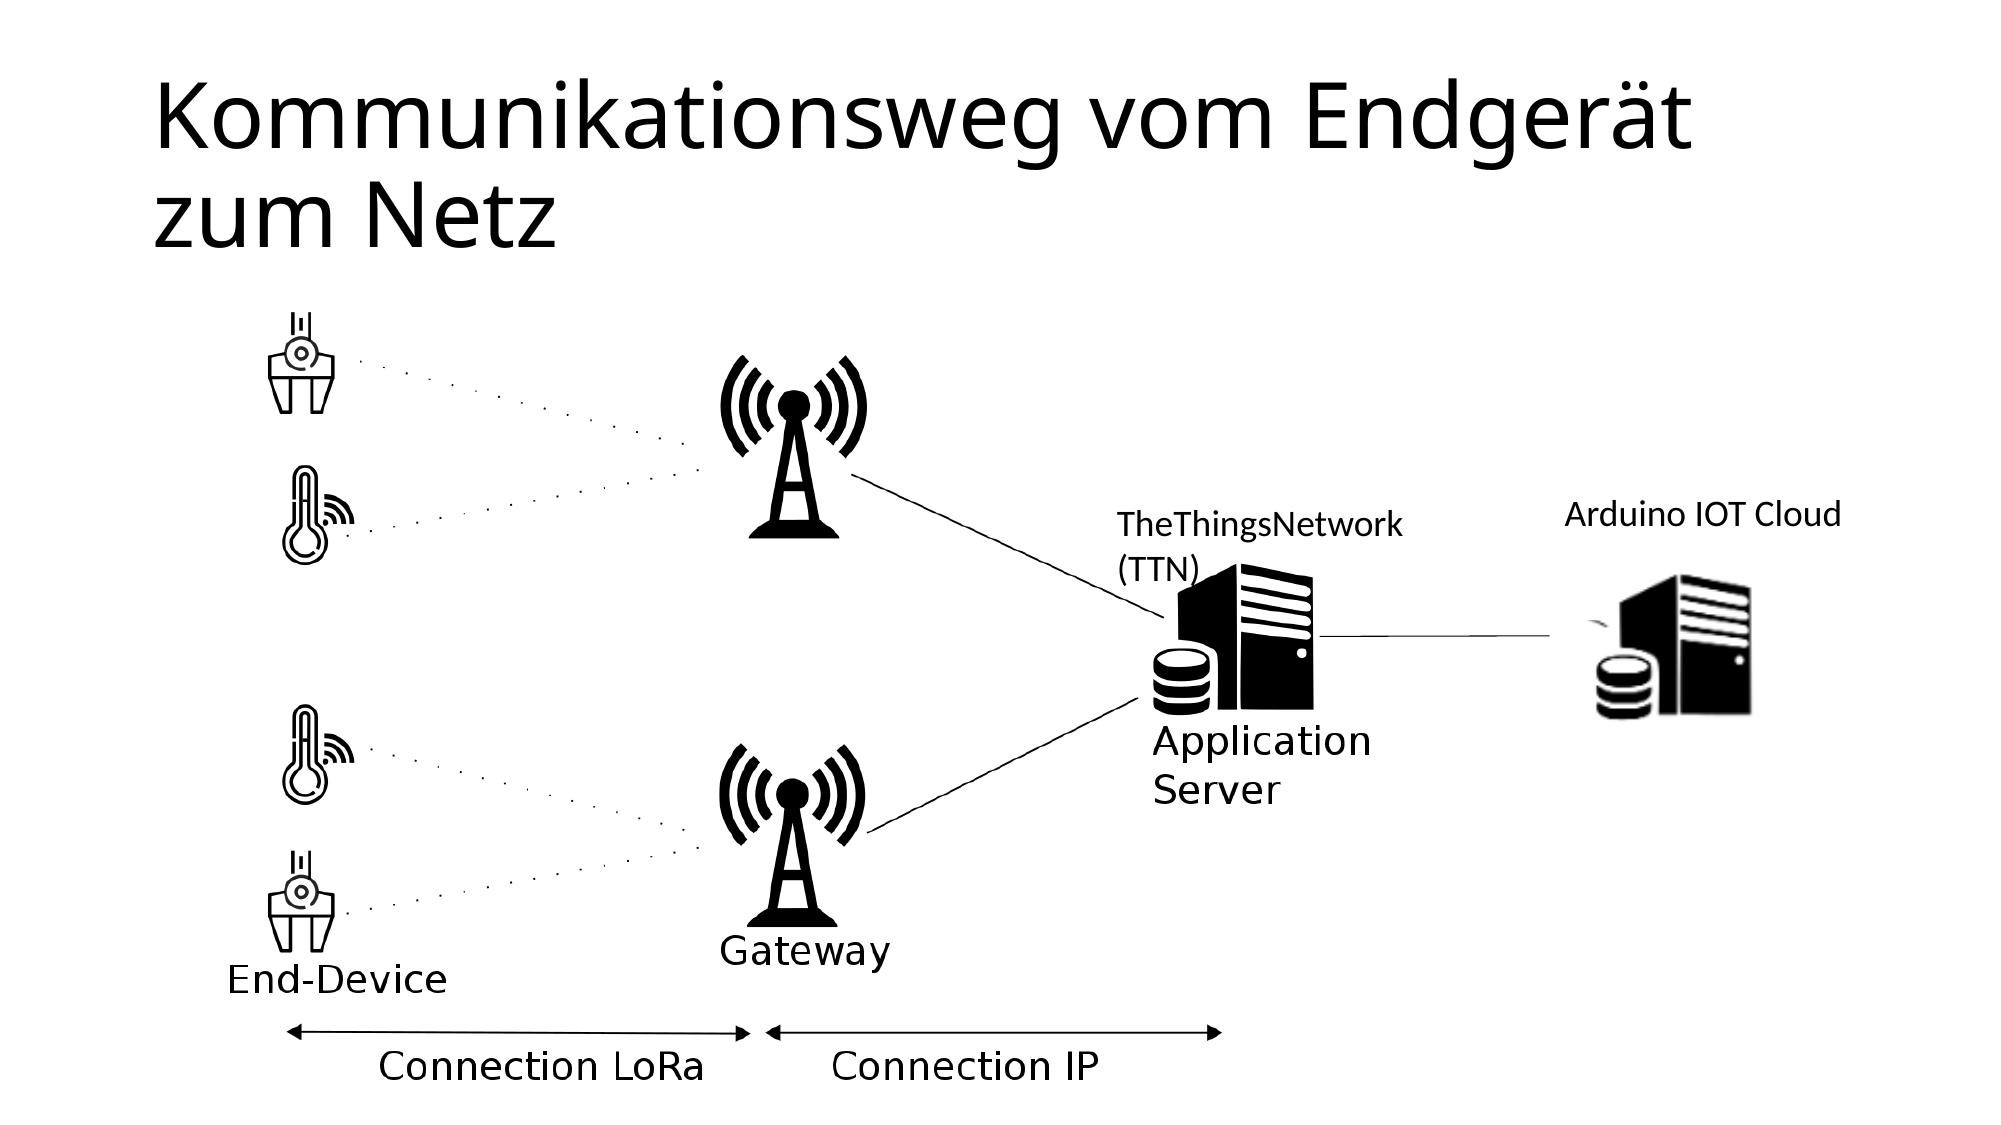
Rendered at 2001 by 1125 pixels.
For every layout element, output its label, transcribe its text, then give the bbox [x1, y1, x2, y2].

text_box TheThingsNetwork (TTN) [1383, 491, 1492, 597]
text_box Arduino IOT Cloud [1549, 481, 1939, 542]
picture [196, 294, 1383, 1125]
picture [1491, 542, 1804, 753]
title Kommunikationsweg vom Endgerät zum Netz [137, 59, 1863, 278]
